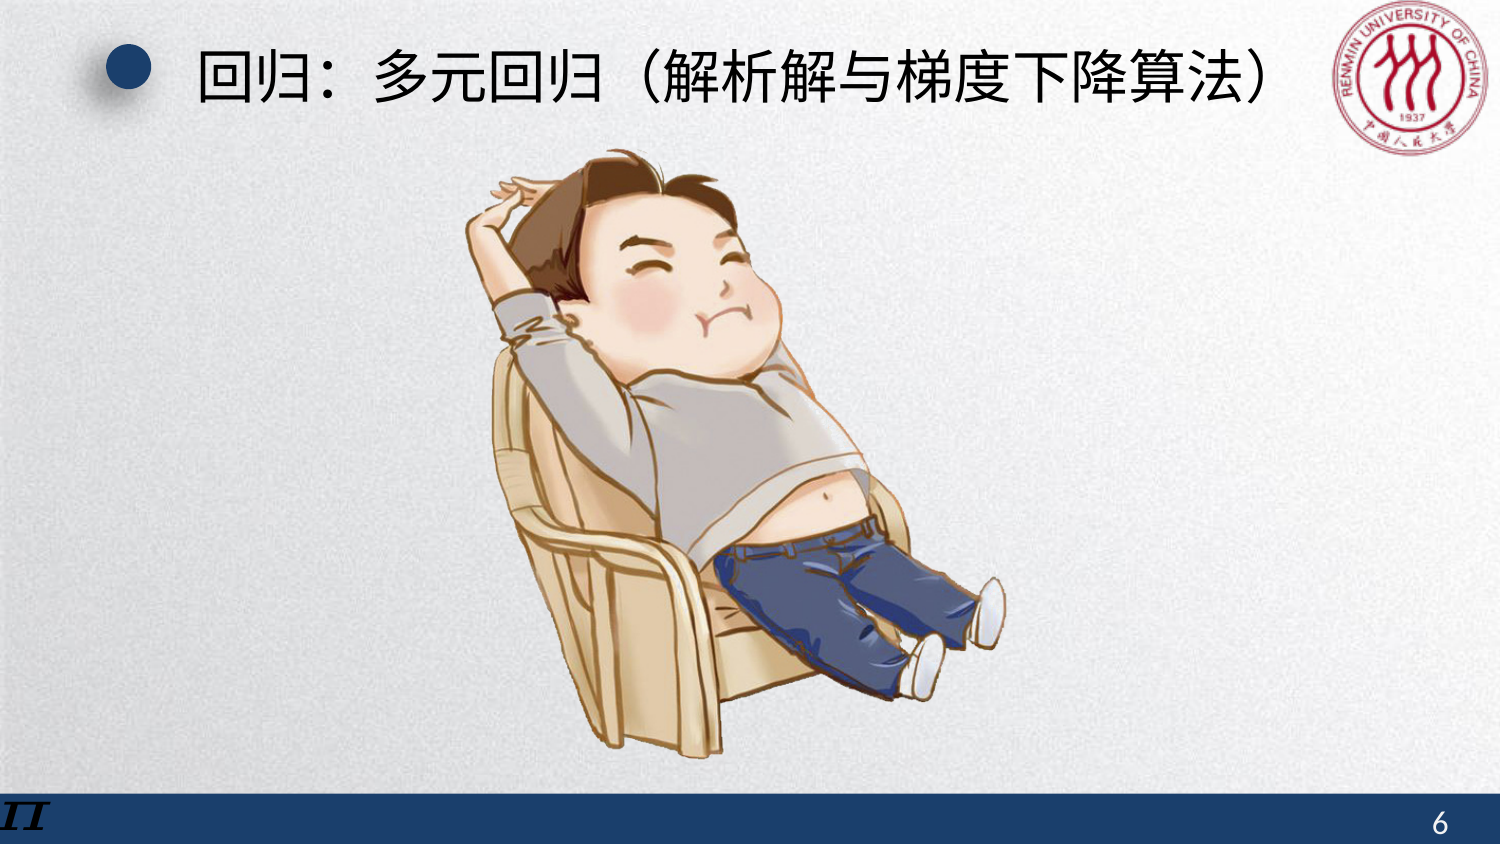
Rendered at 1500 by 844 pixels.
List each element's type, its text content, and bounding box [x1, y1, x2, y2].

title 回归：多元回归（解析解与梯度下降算法） [75, 33, 1425, 116]
picture [0, 0, 1500, 793]
